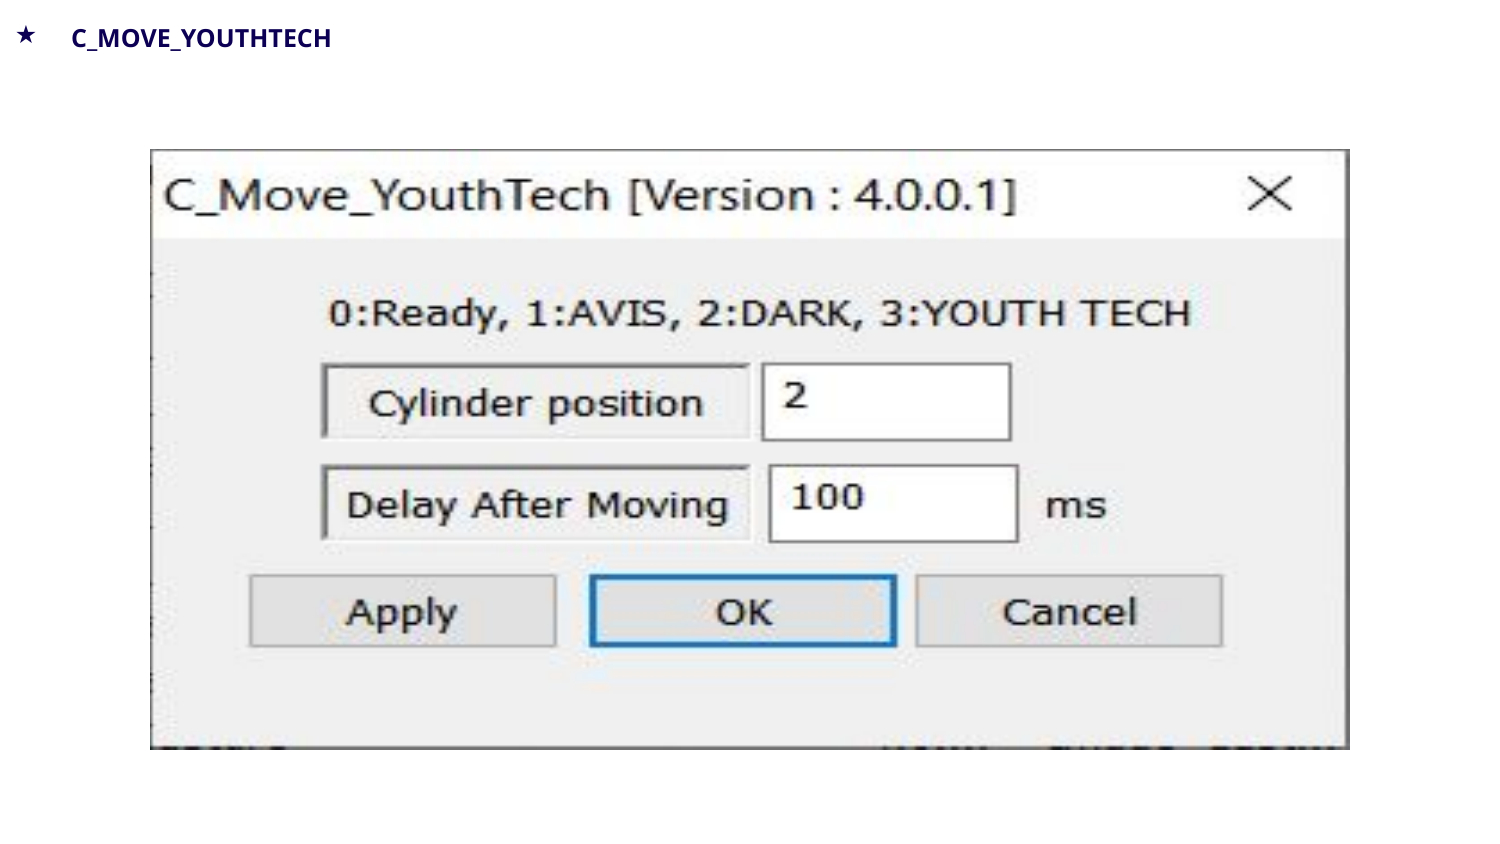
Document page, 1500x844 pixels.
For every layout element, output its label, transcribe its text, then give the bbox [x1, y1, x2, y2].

text_box C_MOVE_YOUTHTECH [0, 0, 825, 75]
picture [149, 149, 1350, 750]
